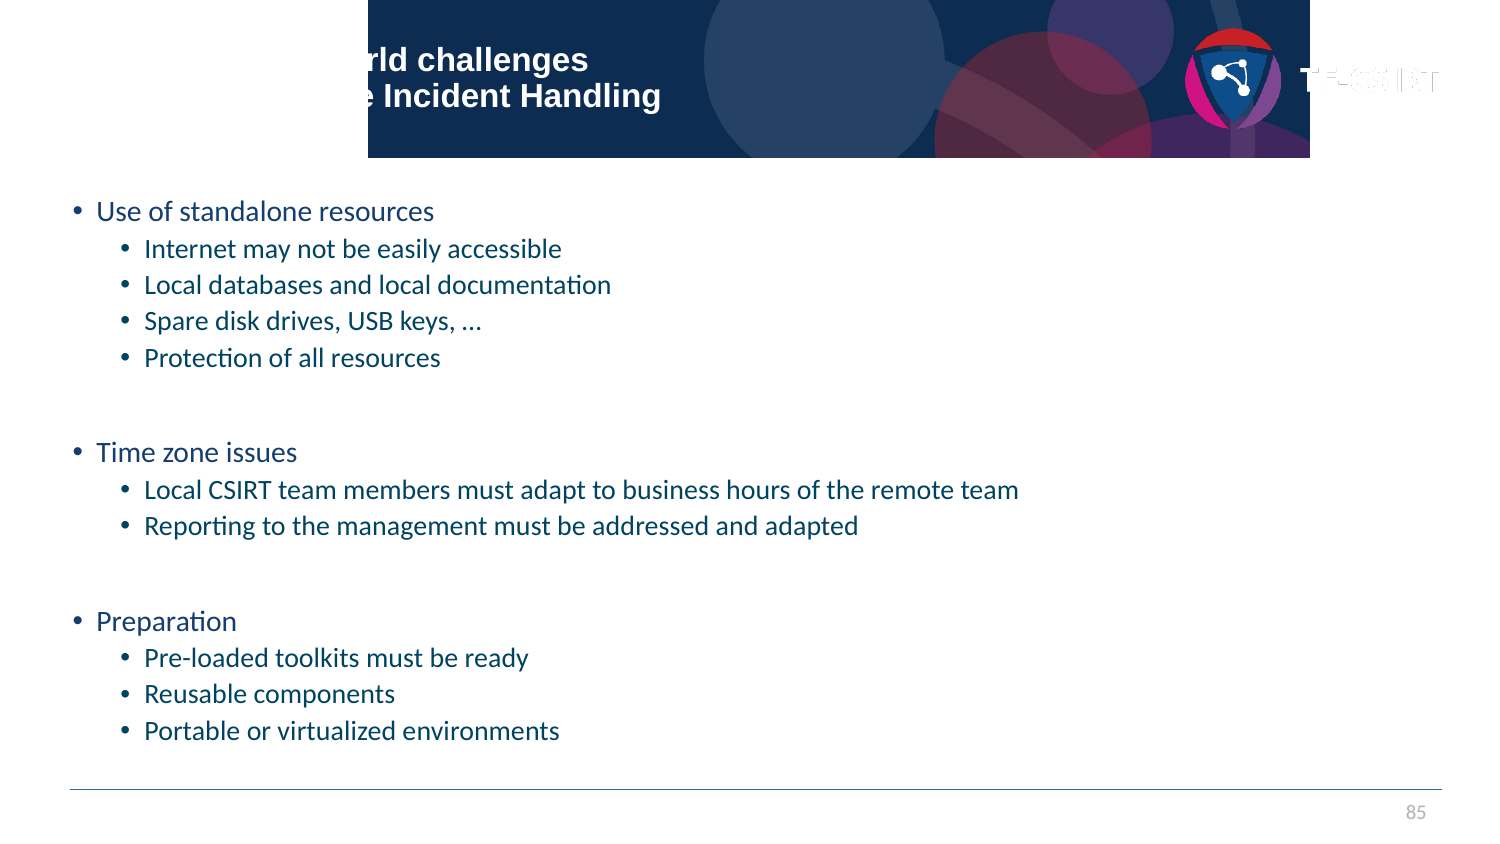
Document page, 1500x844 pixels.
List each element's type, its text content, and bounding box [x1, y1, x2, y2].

slide_number 85 [1104, 788, 1442, 834]
title Section 3: Real world challenges On-site and off-site Incident Handling [57, 21, 1114, 136]
picture [368, 0, 1439, 158]
list Use of standalone resources Internet may not be easily accessible Local databases and local documentation Spare disk drives, USB keys, … Protection of all resources Time zone issues Local CSIRT team members must adapt to business hours of the remote team Reporting to the management must be addressed and adapted Preparation Pre-loaded toolkits must be ready Reusable components Portable or virtualized environments [57, 188, 1442, 762]
